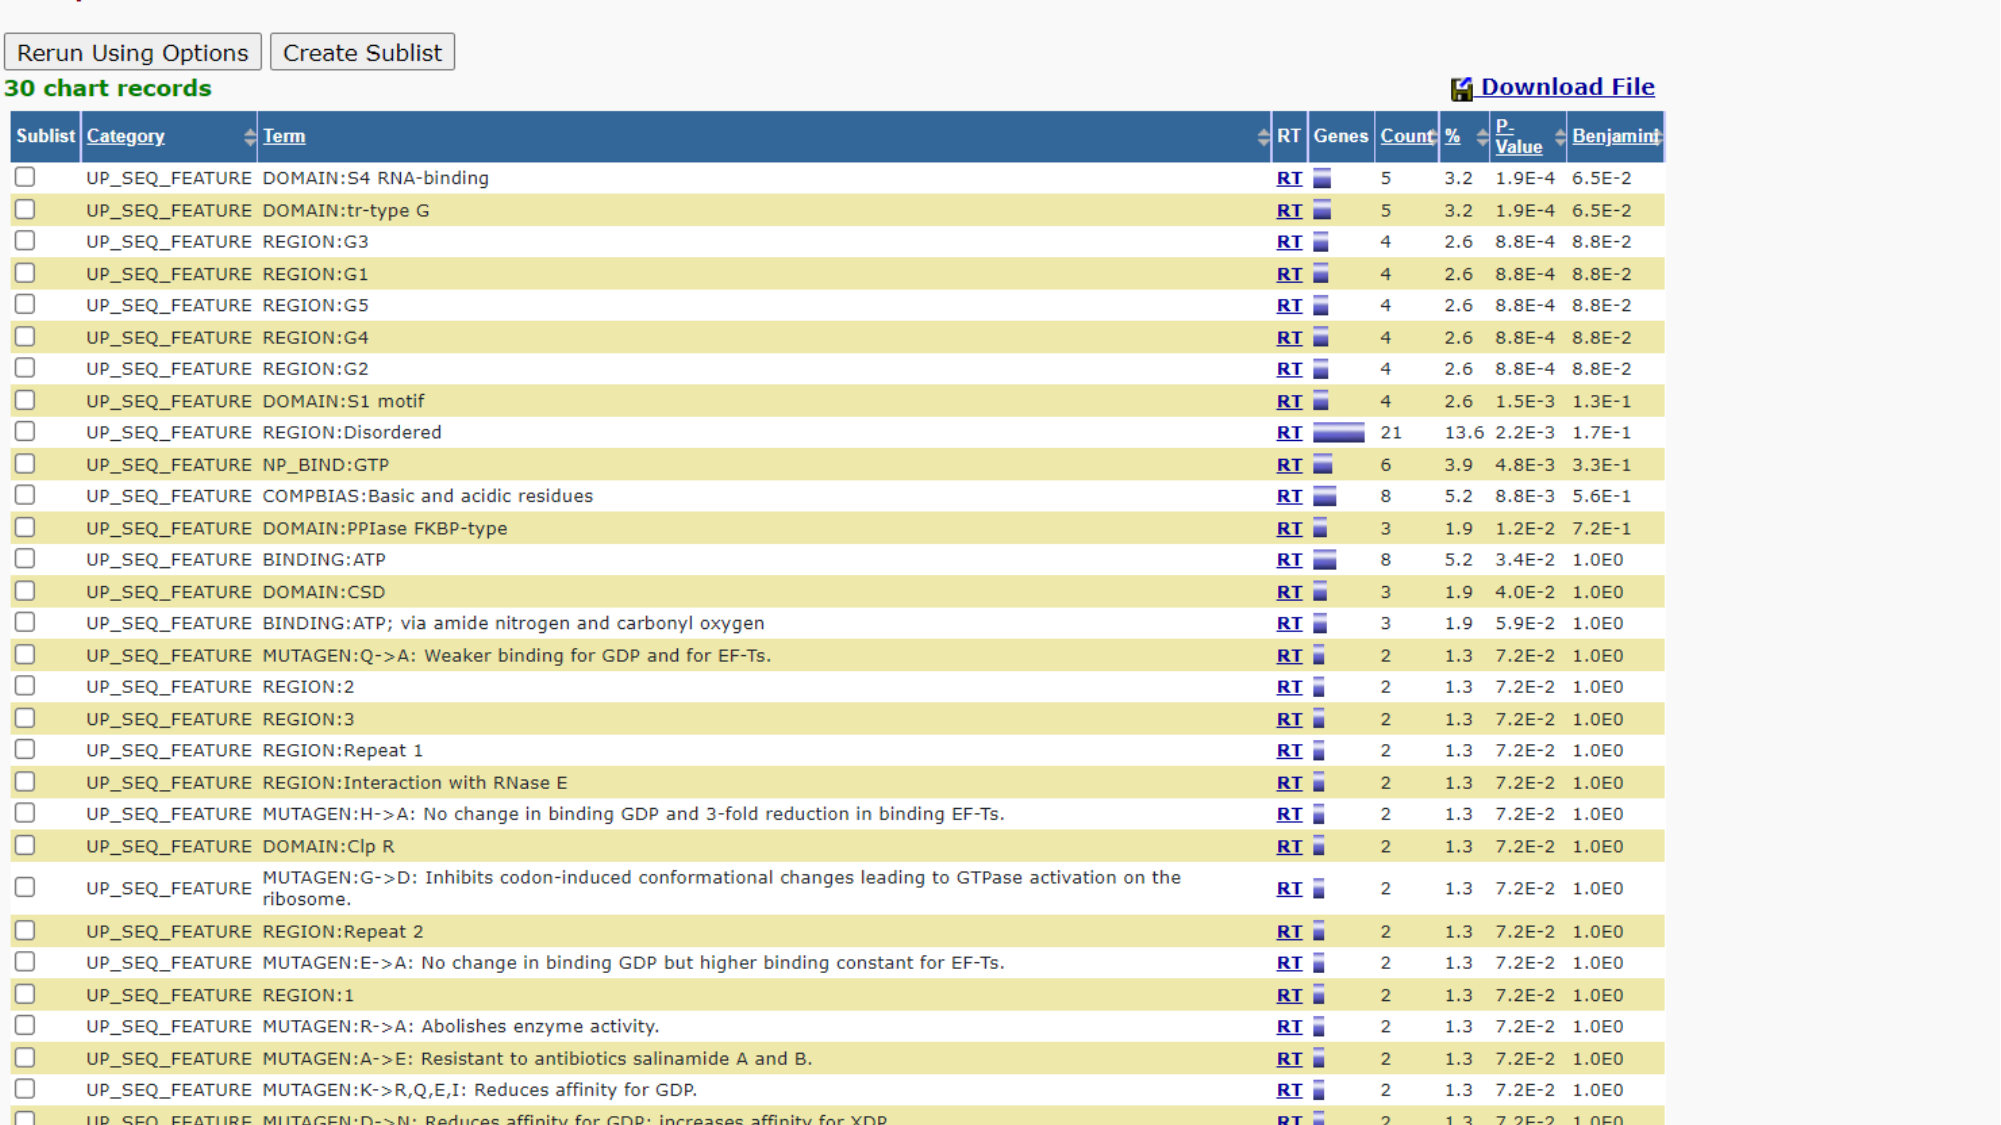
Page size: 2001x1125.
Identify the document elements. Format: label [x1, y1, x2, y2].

list [0, 0, 2000, 1125]
